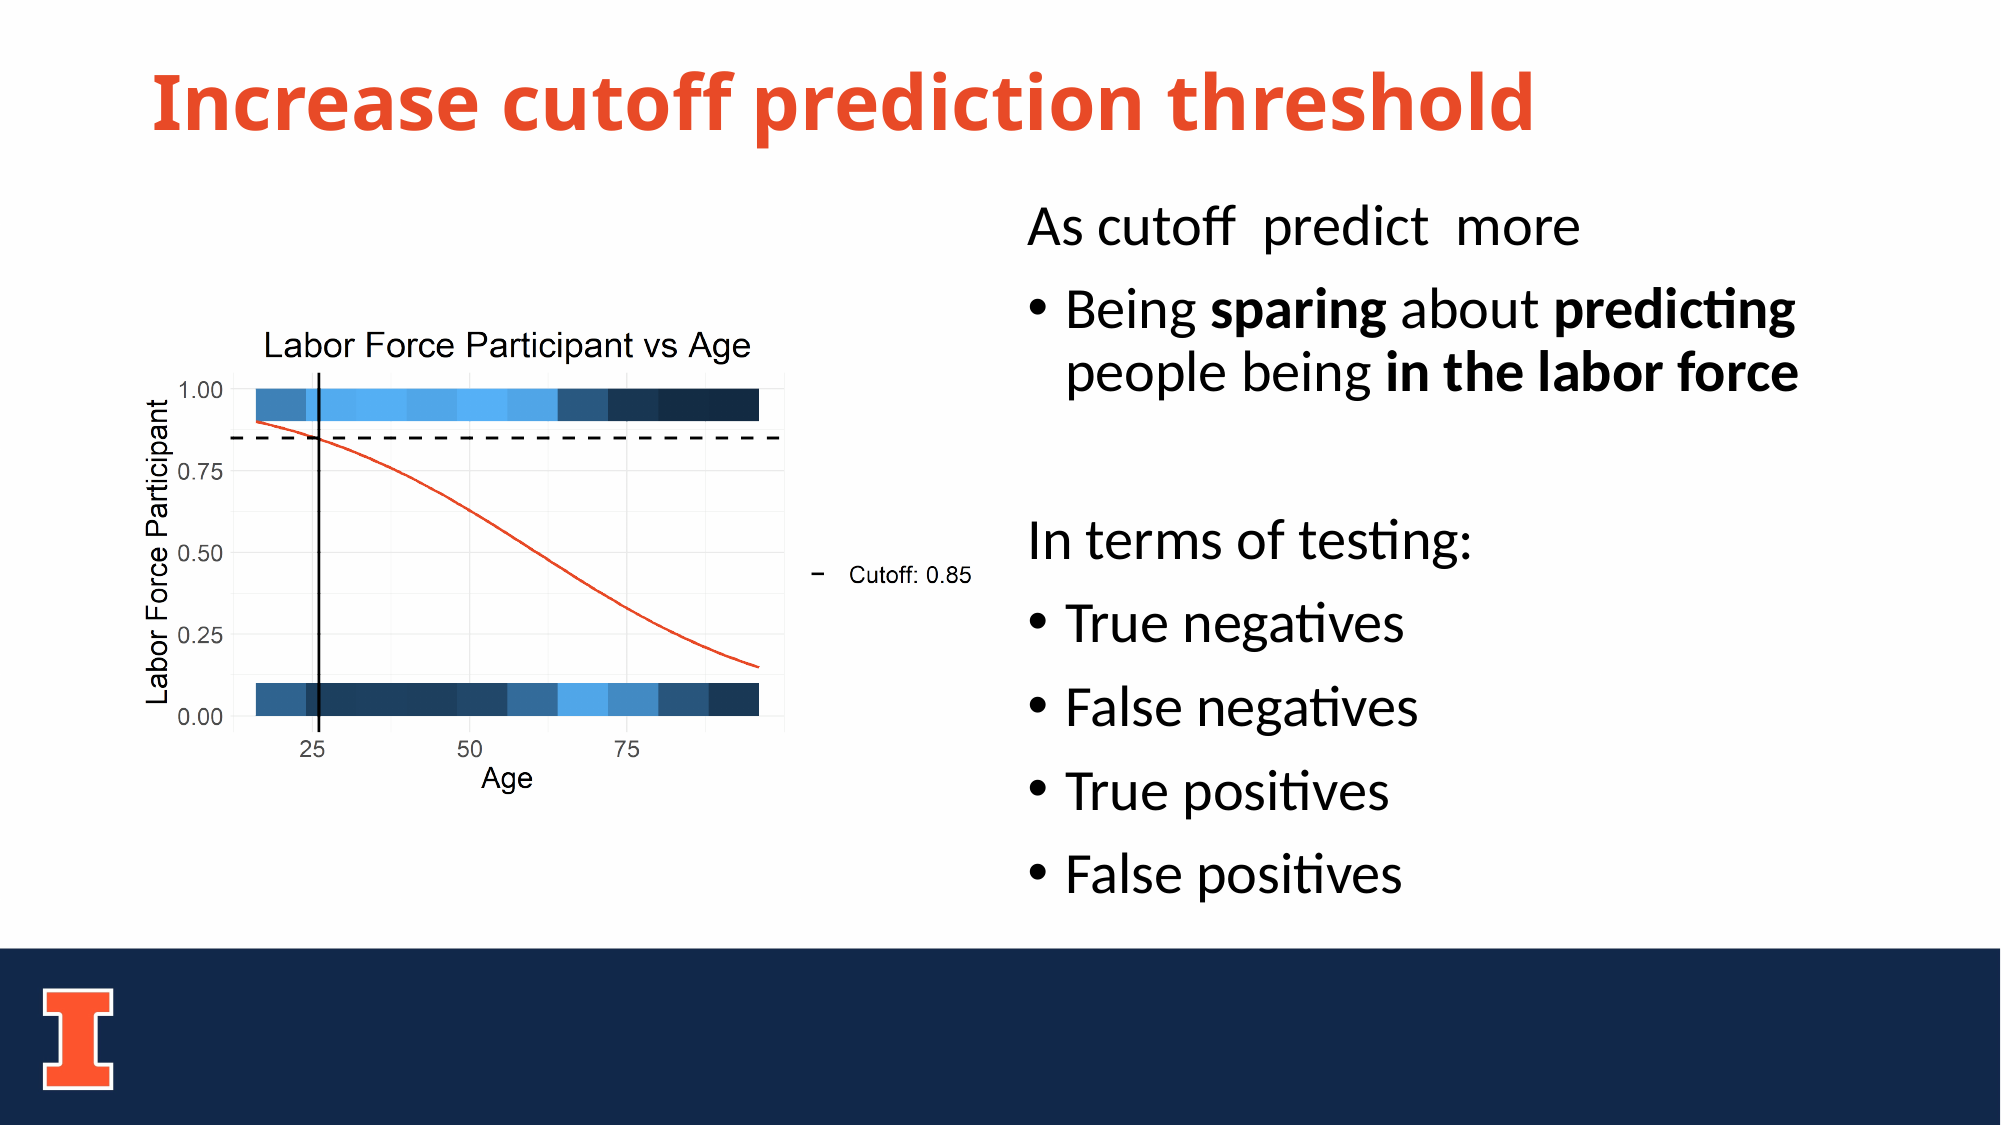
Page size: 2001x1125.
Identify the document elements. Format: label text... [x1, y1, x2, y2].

title Increase cutoff prediction threshold [137, 56, 1863, 155]
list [137, 323, 988, 802]
picture [0, 0, 2001, 1125]
